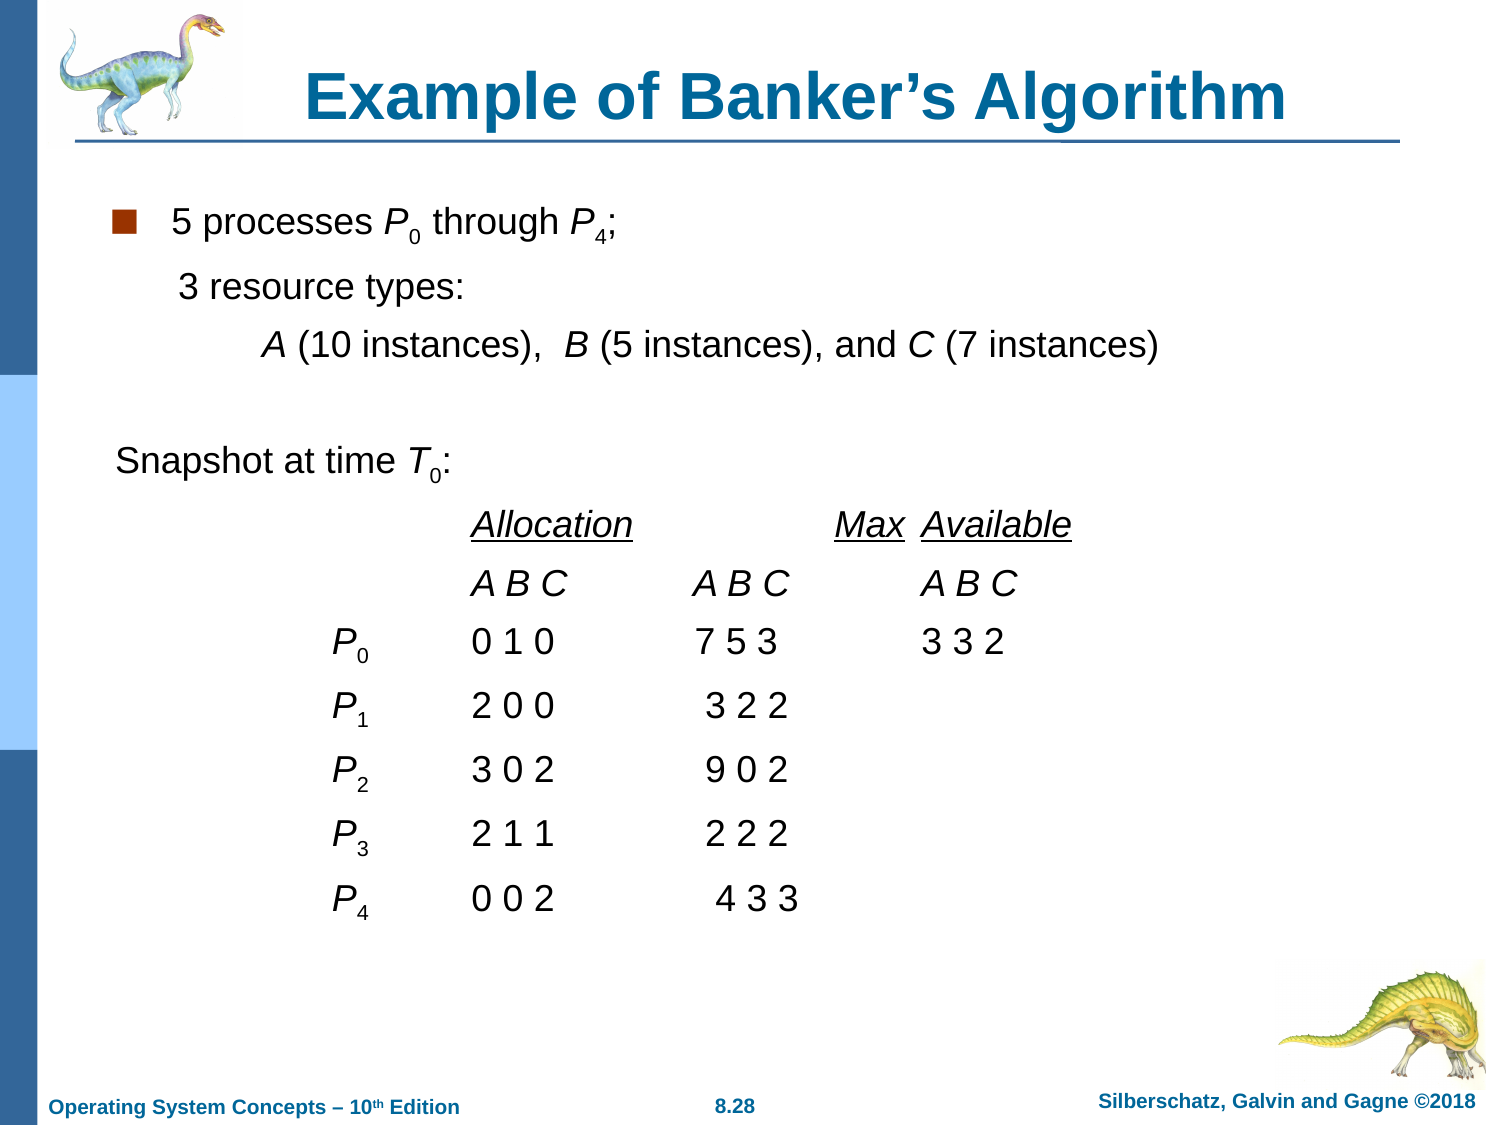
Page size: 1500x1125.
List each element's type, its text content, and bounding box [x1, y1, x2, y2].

list 5 processes P0 through P4; 3 resource types: A (10 instances), B (5 instances), and C (7 instances) Snapshot at time T0: Allocation Max Available A B C A B C A B C P0 0 1 0 7 5 3 3 3 2 P1 2 0 0 3 2 2 P2 3 0 2 9 0 2 P3 2 1 1 2 2 2 P4 0 0 2 4 3 3 [100, 190, 1400, 935]
title Example of Banker’s Algorithm [167, 45, 1425, 141]
picture [46, 0, 243, 149]
picture [1275, 959, 1486, 1090]
